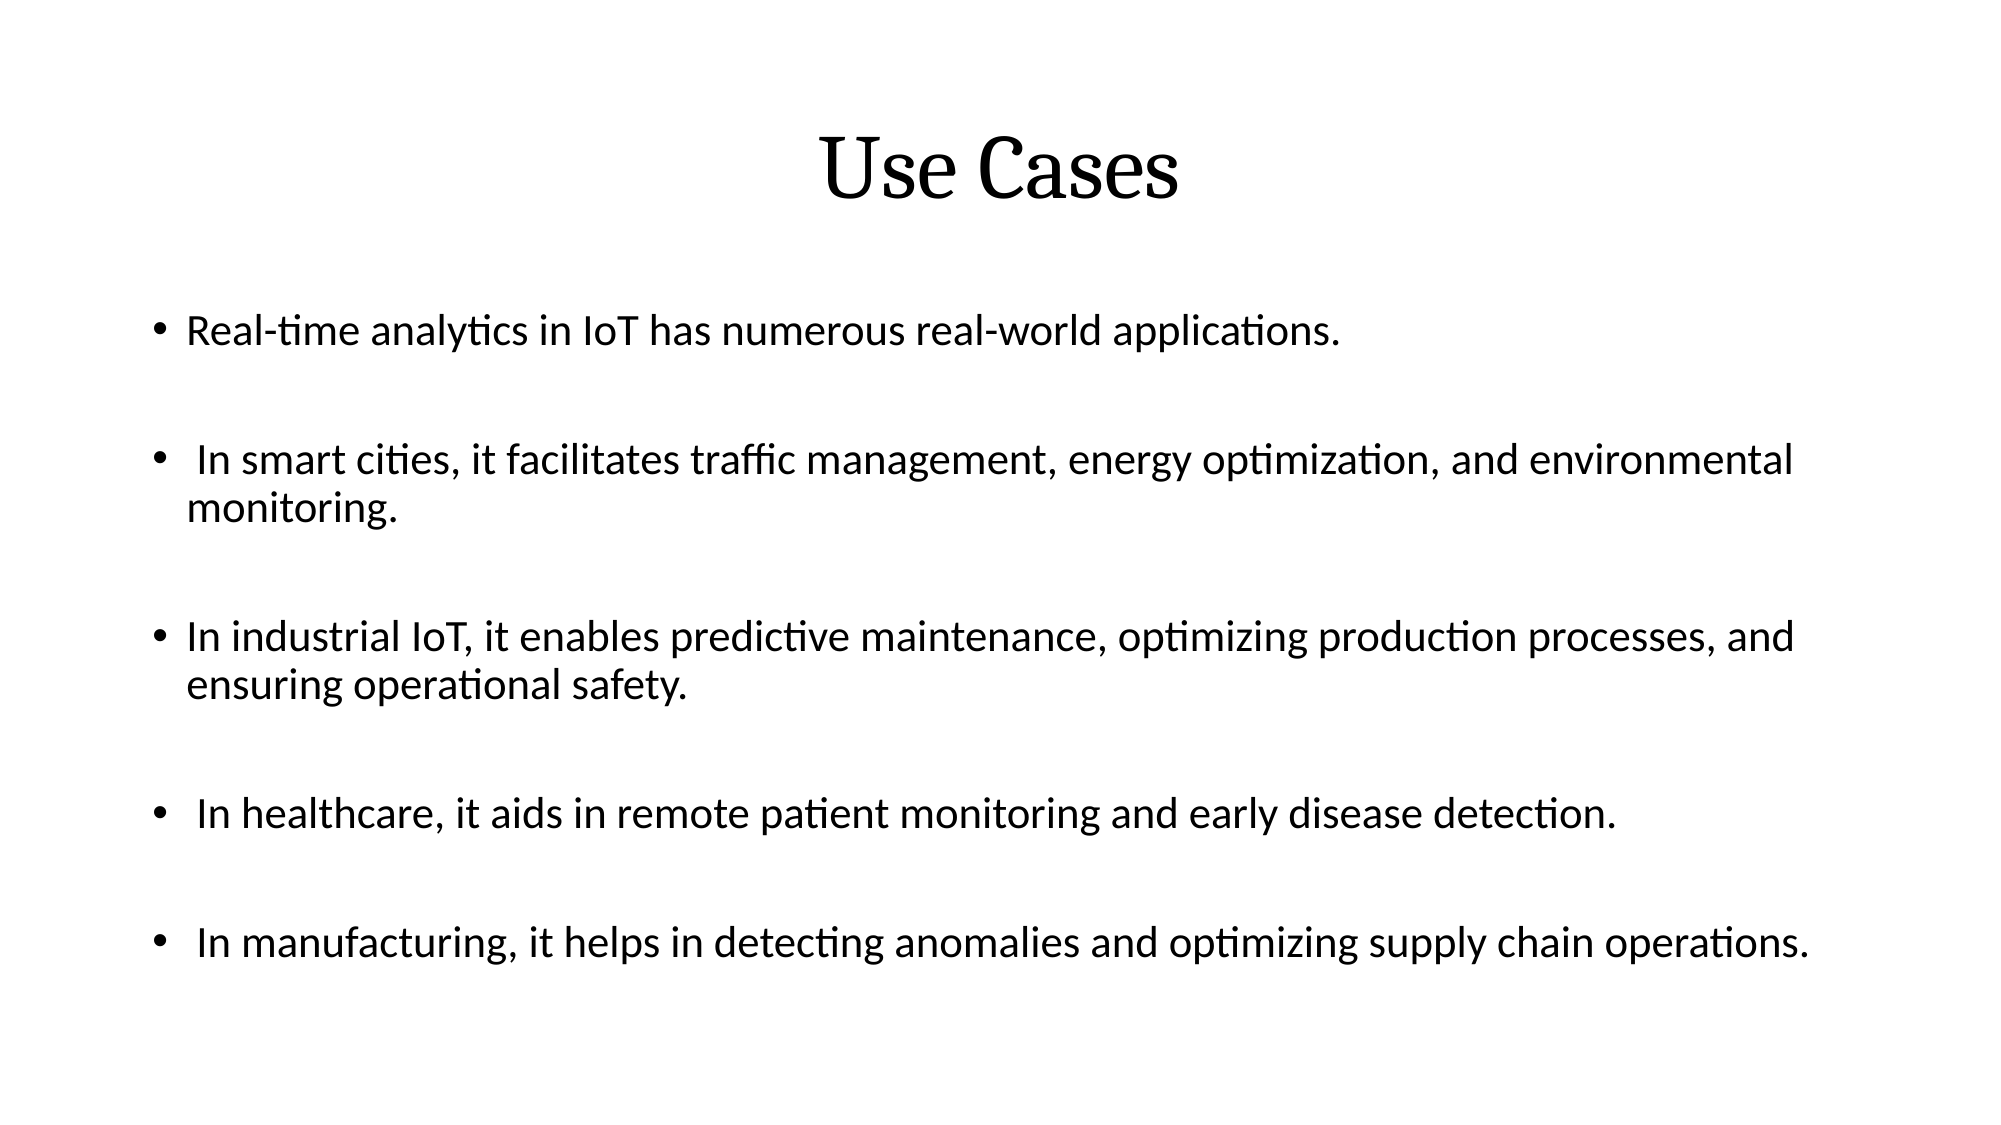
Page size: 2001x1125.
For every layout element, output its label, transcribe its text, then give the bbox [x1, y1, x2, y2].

list Real-time analytics in IoT has numerous real-world applications. In smart cities, it facilitates traffic management, energy optimization, and environmental monitoring. In industrial IoT, it enables predictive maintenance, optimizing production processes, and ensuring operational safety. In healthcare, it aids in remote patient monitoring and early disease detection. In manufacturing, it helps in detecting anomalies and optimizing supply chain operations. [137, 299, 1863, 1014]
title Use Cases [137, 59, 1863, 278]
